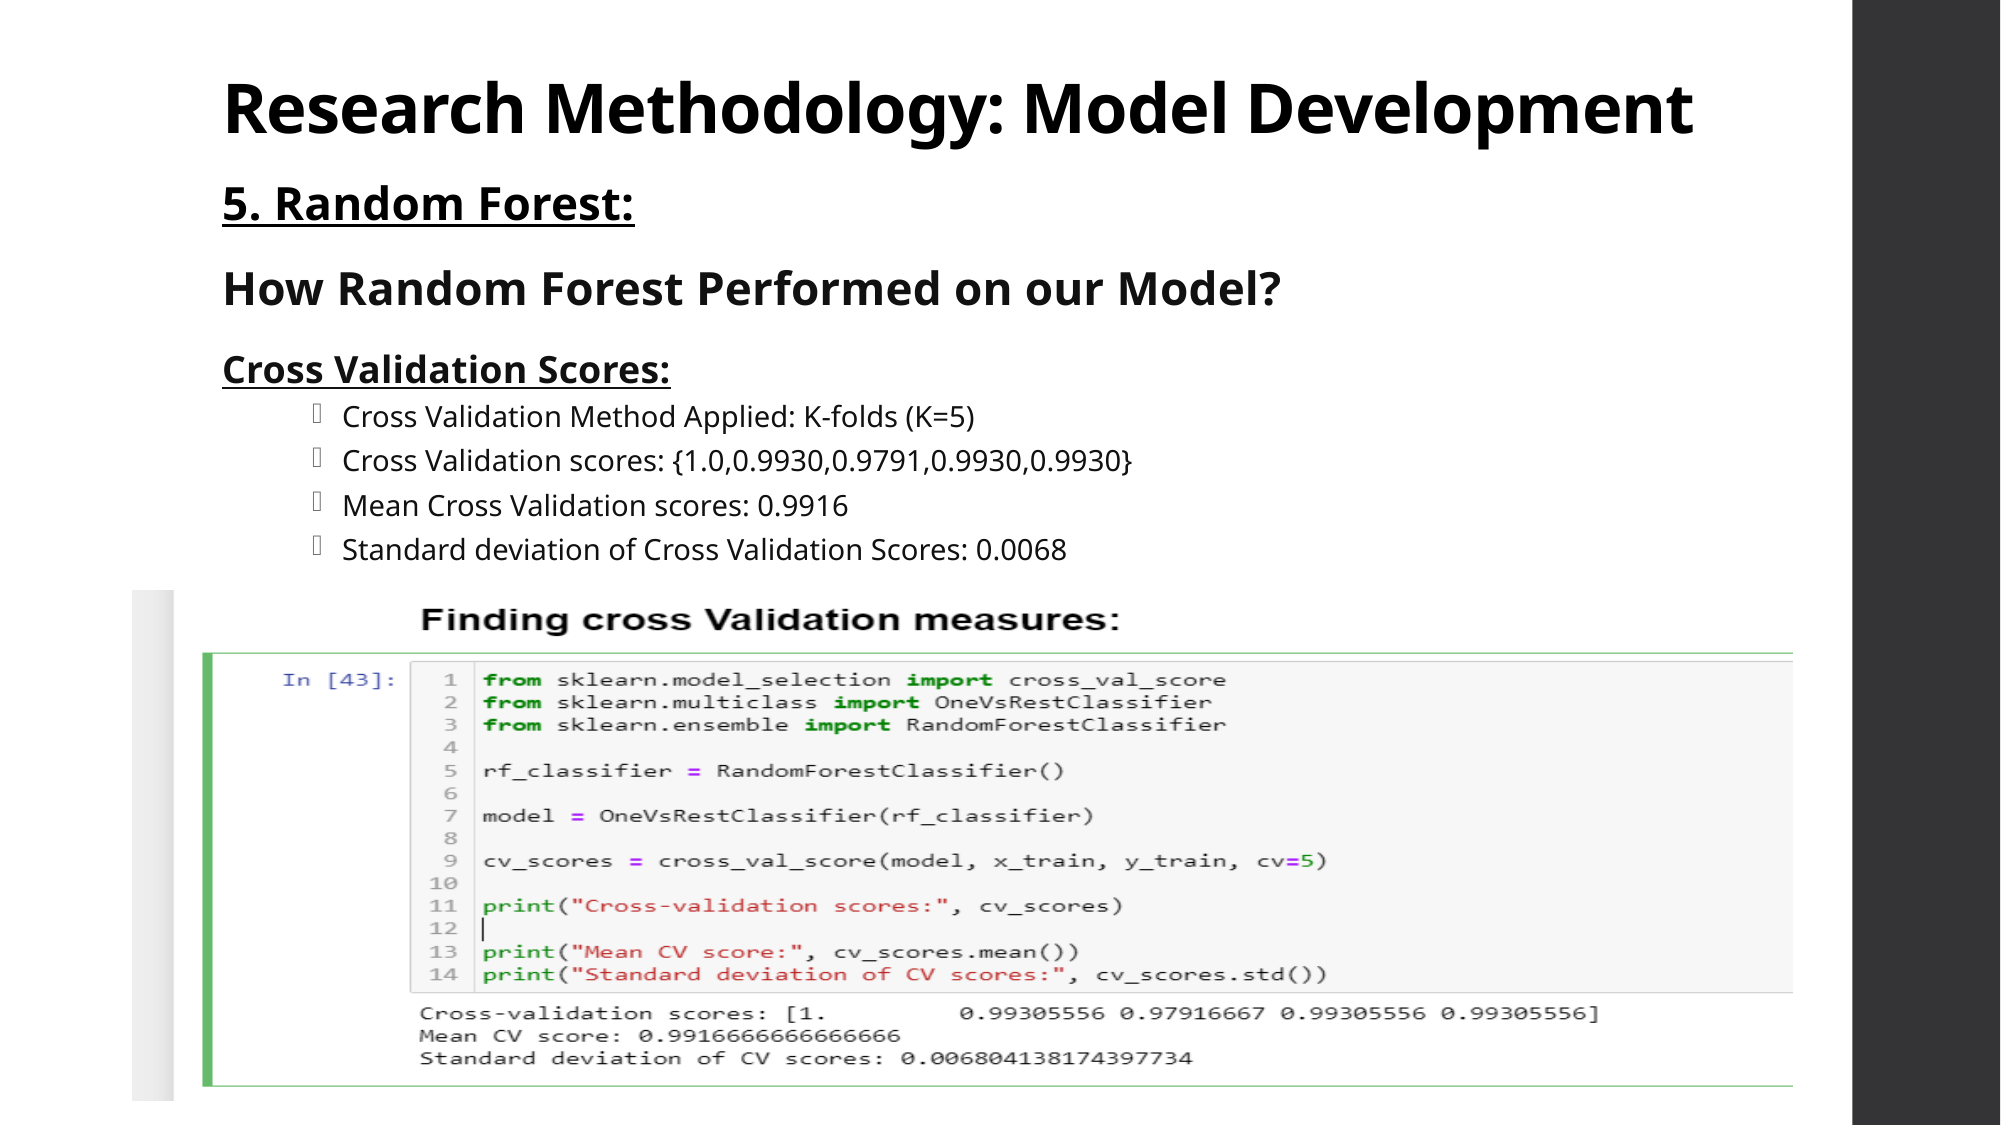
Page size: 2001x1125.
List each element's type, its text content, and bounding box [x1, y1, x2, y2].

picture [132, 590, 1794, 1102]
list 5. Random Forest: How Random Forest Performed on our Model? Cross Validation Scores: Cross Validation Method Applied: K-folds (K=5) Cross Validation scores: {1.0,0.9930,0.9791,0.9930,0.9930} Mean Cross Validation scores: 0.9916 Standard deviation of Cross Validation Scores: 0.0068 [206, 171, 1617, 586]
title Research Methodology: Model Development [206, 60, 1797, 156]
